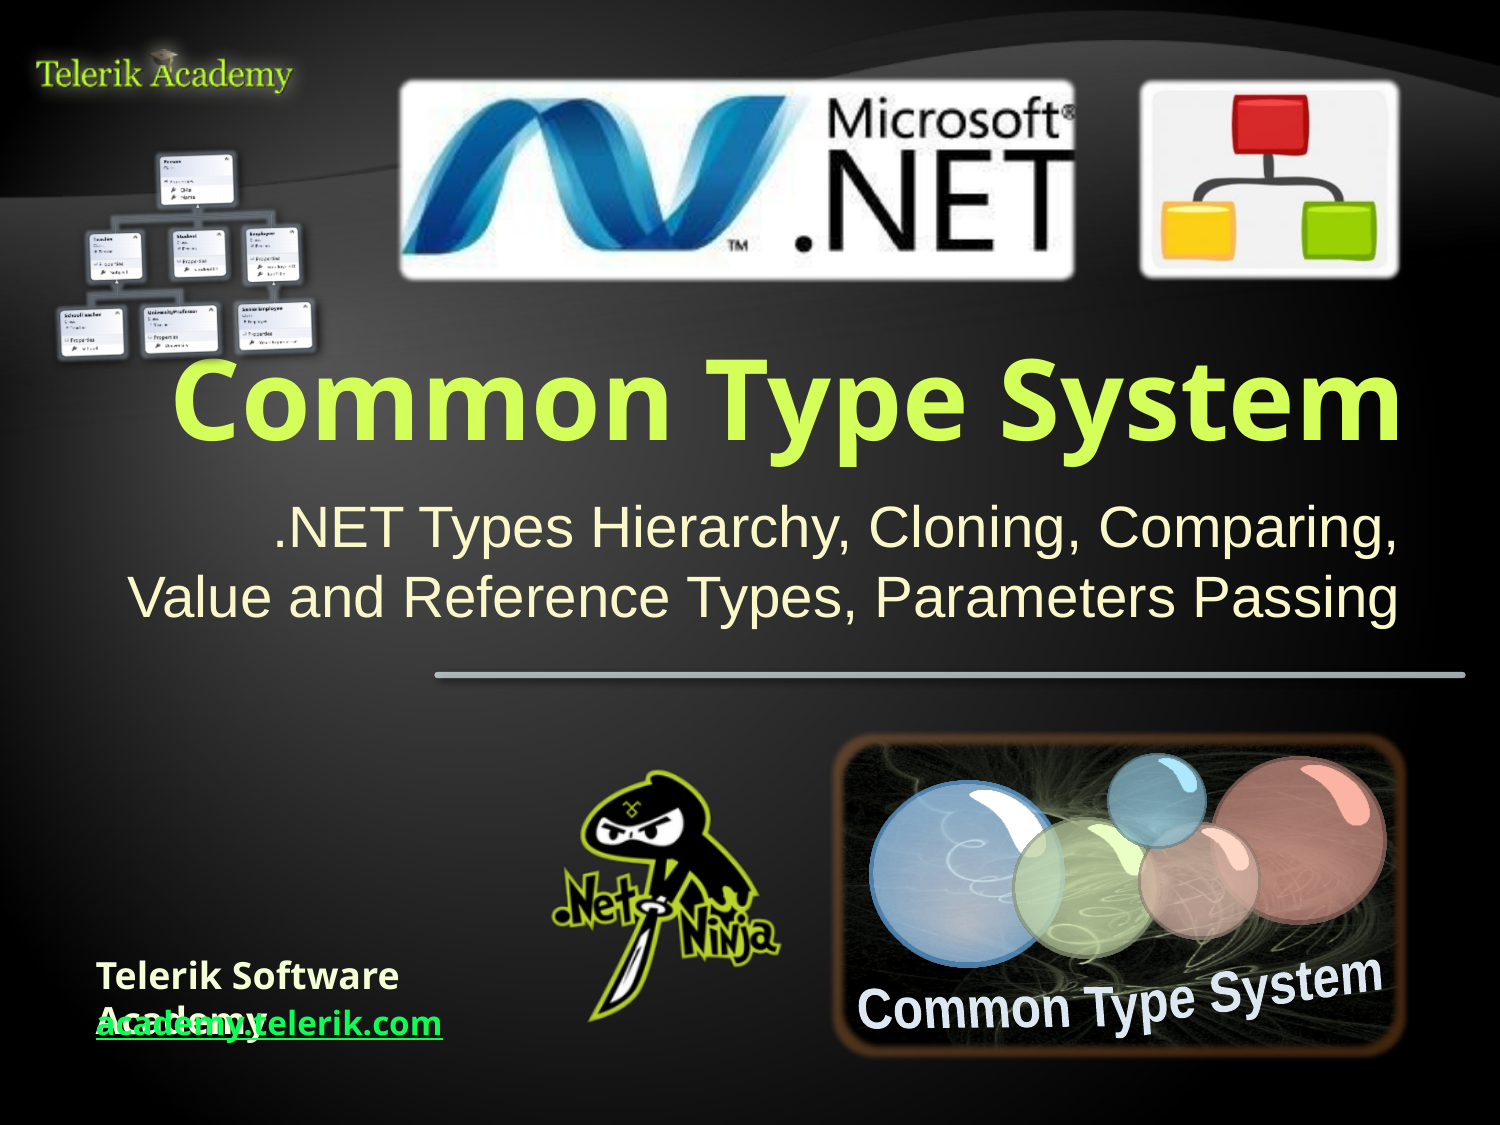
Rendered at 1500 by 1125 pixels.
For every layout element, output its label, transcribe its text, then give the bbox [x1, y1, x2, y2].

text_box academy.telerik.com [80, 994, 575, 1055]
picture [0, 0, 1500, 1125]
title Common Type System [71, 249, 1422, 463]
subtitle .NET Types Hierarchy, Cloning, Comparing, Value and Reference Types, Parameters Passing [41, 493, 1417, 625]
text_box Telerik Software Academy [80, 944, 539, 994]
